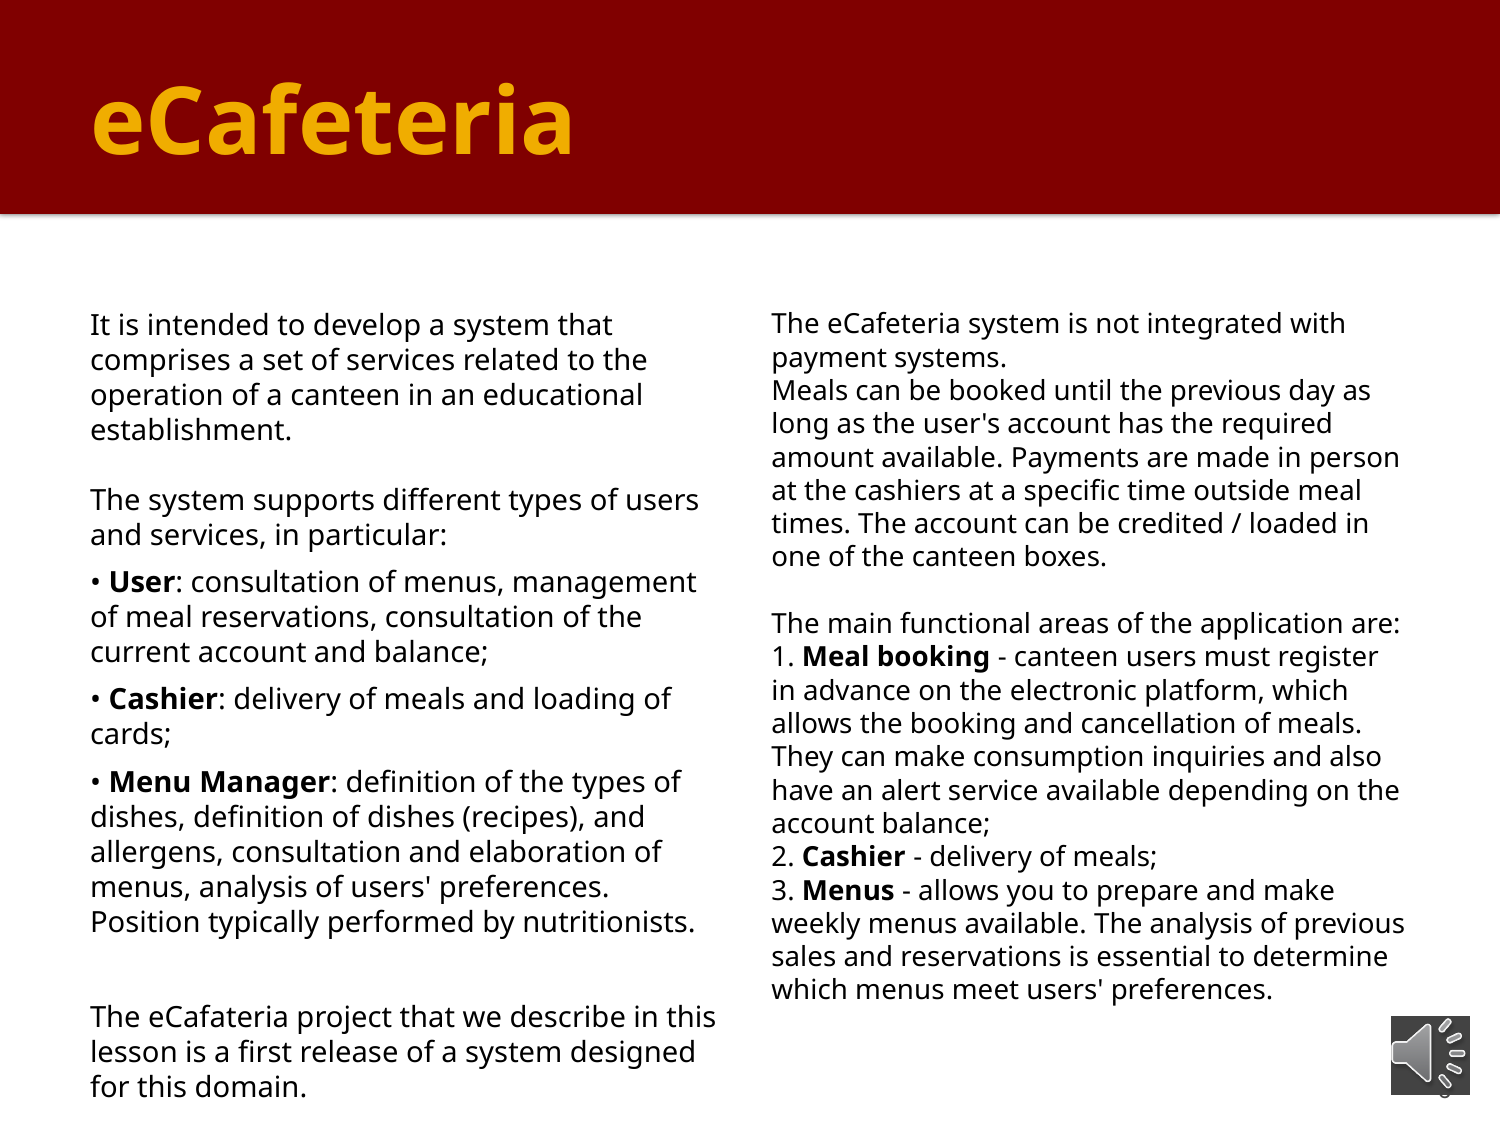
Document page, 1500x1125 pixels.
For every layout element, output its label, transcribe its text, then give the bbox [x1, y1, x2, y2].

slide_number 6 [1345, 1062, 1467, 1108]
title eCafeteria [75, 24, 1425, 209]
list It is intended to develop a system that comprises a set of services related to the operation of a canteen in an educational establishment. The system supports different types of users and services, in particular: • User: consultation of menus, management of meal reservations, consultation of the current account and balance; • Cashier: delivery of meals and loading of cards; • Menu Manager: definition of the types of dishes, definition of dishes (recipes), and allergens, consultation and elaboration of menus, analysis of users' preferences. Position typically performed by nutritionists. The eCafateria project that we describe in this lesson is a first release of a system designed for this domain. [75, 291, 738, 1050]
picture [1390, 1015, 1471, 1096]
list The eCafeteria system is not integrated with payment systems. Meals can be booked until the previous day as long as the user's account has the required amount available. Payments are made in person at the cashiers at a specific time outside meal times. The account can be credited / loaded in one of the canteen boxes. The main functional areas of the application are: 1. Meal booking - canteen users must register in advance on the electronic platform, which allows the booking and cancellation of meals. They can make consumption inquiries and also have an alert service available depending on the account balance; 2. Cashier - delivery of meals; 3. Menus - allows you to prepare and make weekly menus available. The analysis of previous sales and reservations is essential to determine which menus meet users' preferences. [762, 291, 1425, 1050]
